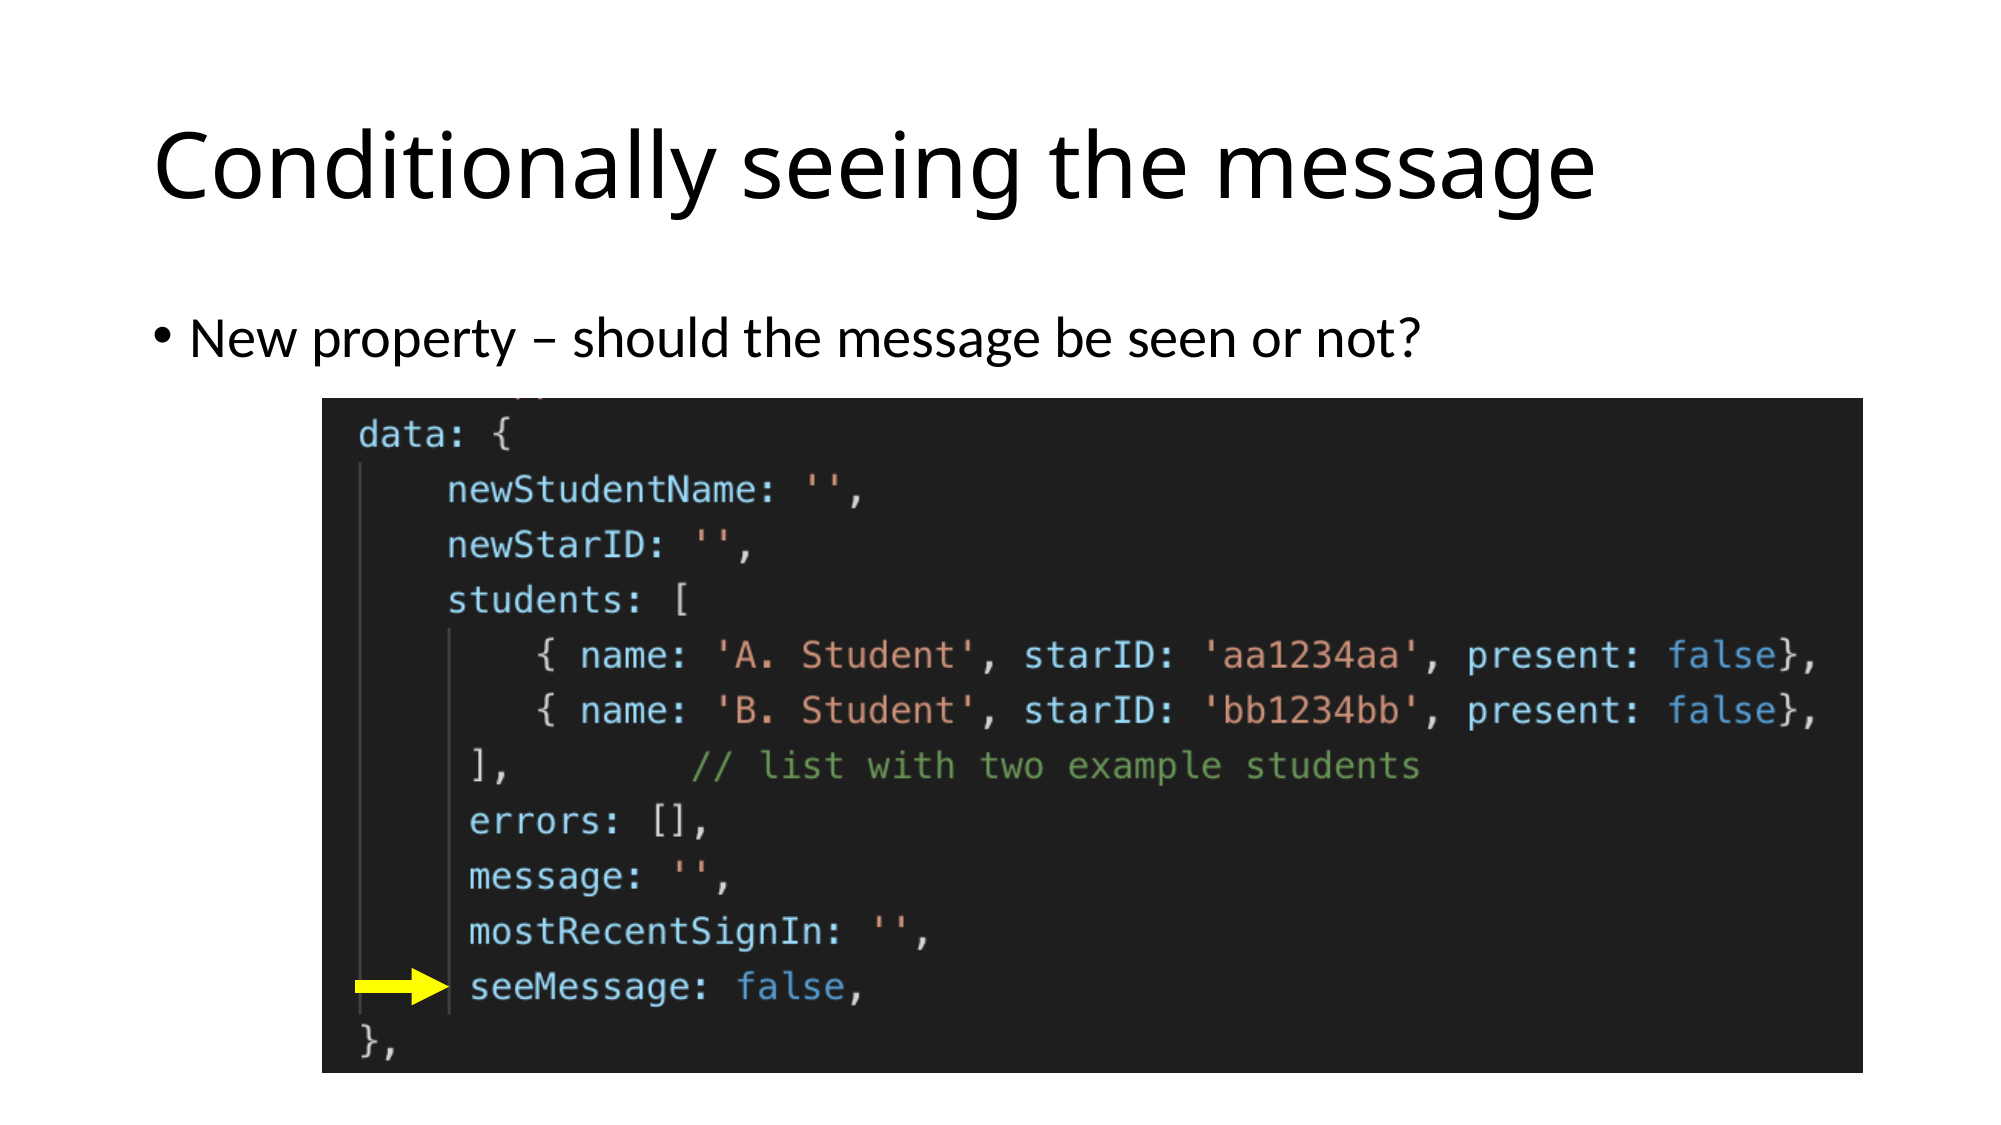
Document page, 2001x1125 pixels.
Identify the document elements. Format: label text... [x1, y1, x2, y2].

title Conditionally seeing the message [137, 59, 1863, 278]
picture [322, 398, 1863, 1073]
list New property – should the message be seen or not? [137, 299, 1863, 1014]
